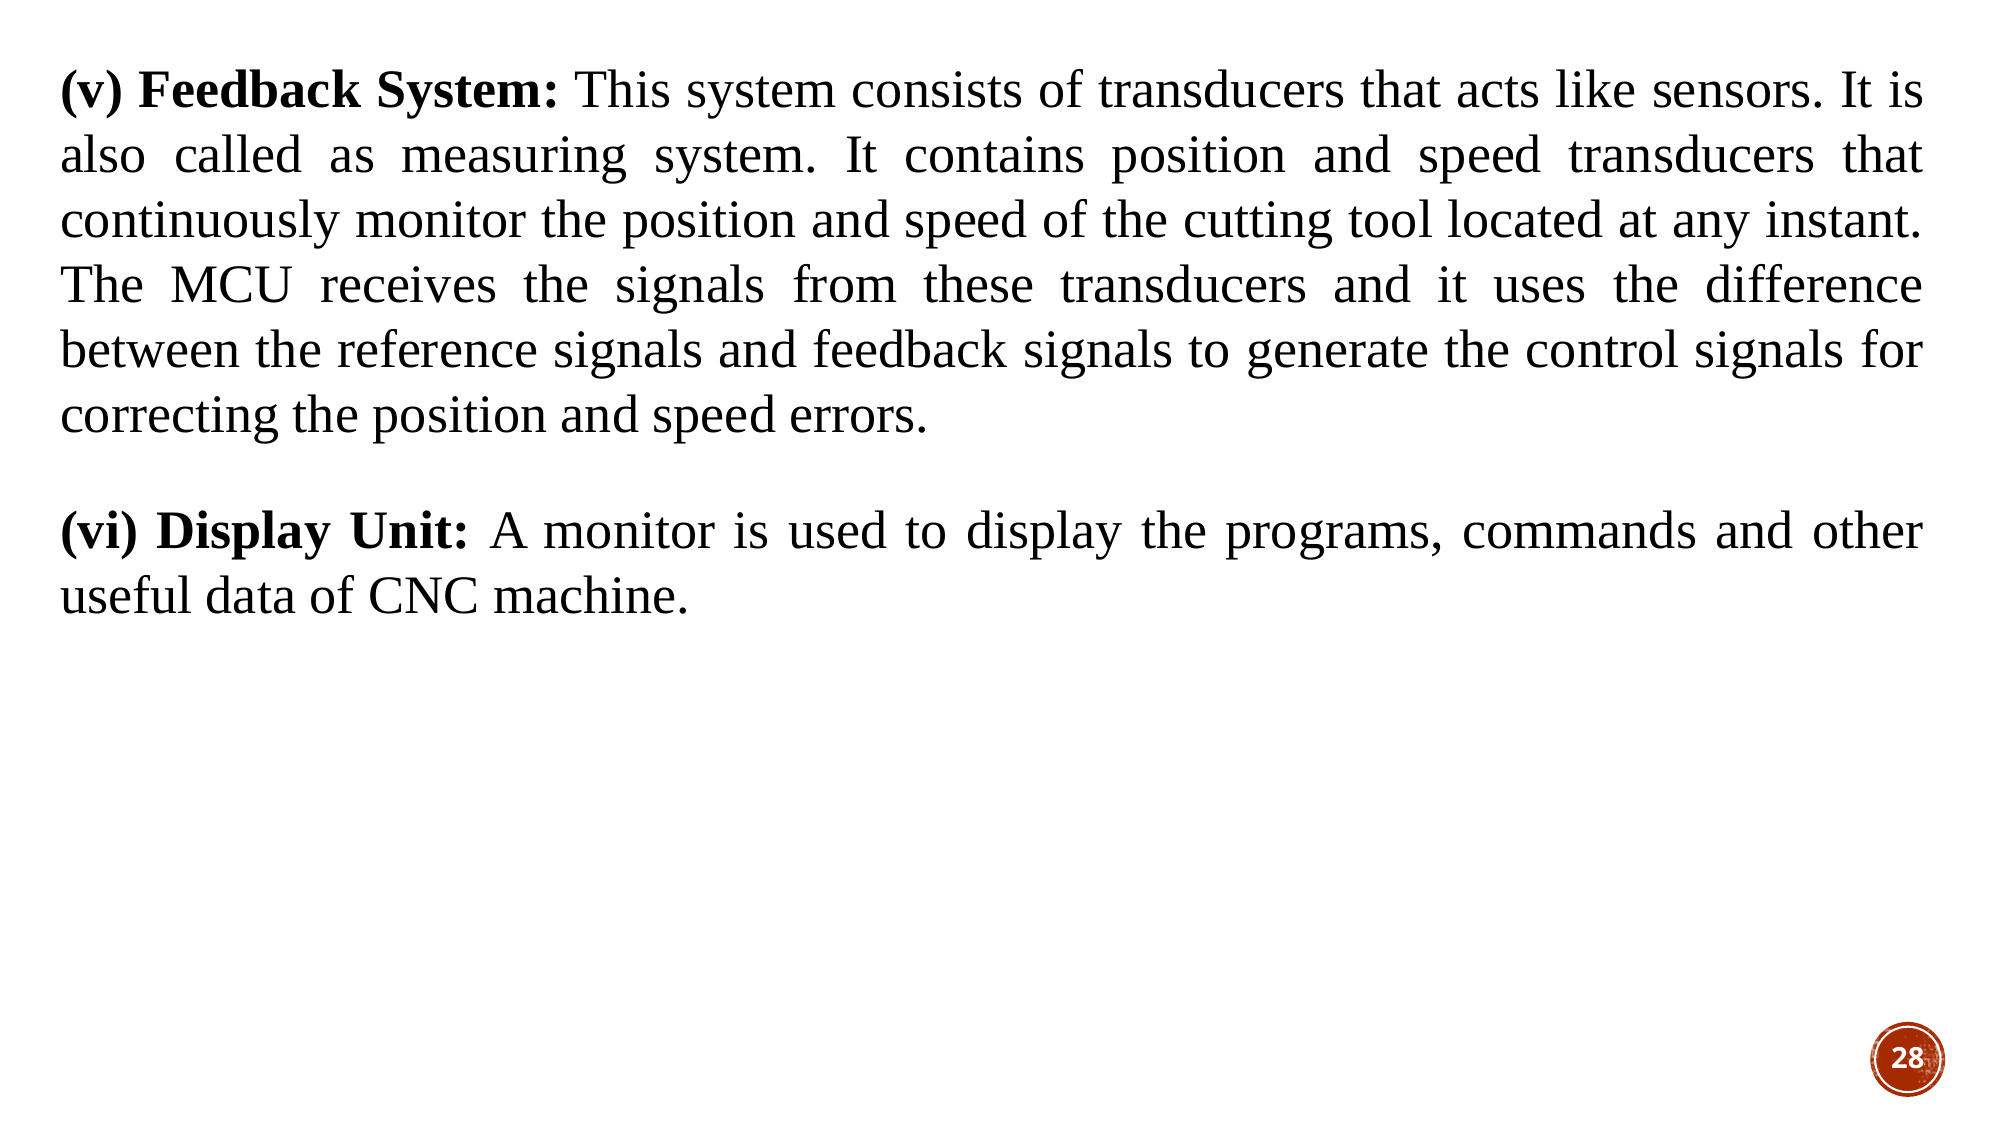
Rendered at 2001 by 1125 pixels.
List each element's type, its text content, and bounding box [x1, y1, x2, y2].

text_box (vi) Display Unit: A monitor is used to display the programs, commands and other useful data of CNC machine. [45, 486, 1941, 632]
text_box (v) Feedback System: This system consists of transducers that acts like sensors. It is also called as measuring system. It contains position and speed transducers that continuously monitor the position and speed of the cutting tool located at any instant. The MCU receives the signals from these transducers and it uses the difference between the reference signals and feedback signals to generate the control signals for correcting the position and speed errors. [45, 45, 1941, 451]
slide_number 28 [1855, 1028, 1961, 1089]
